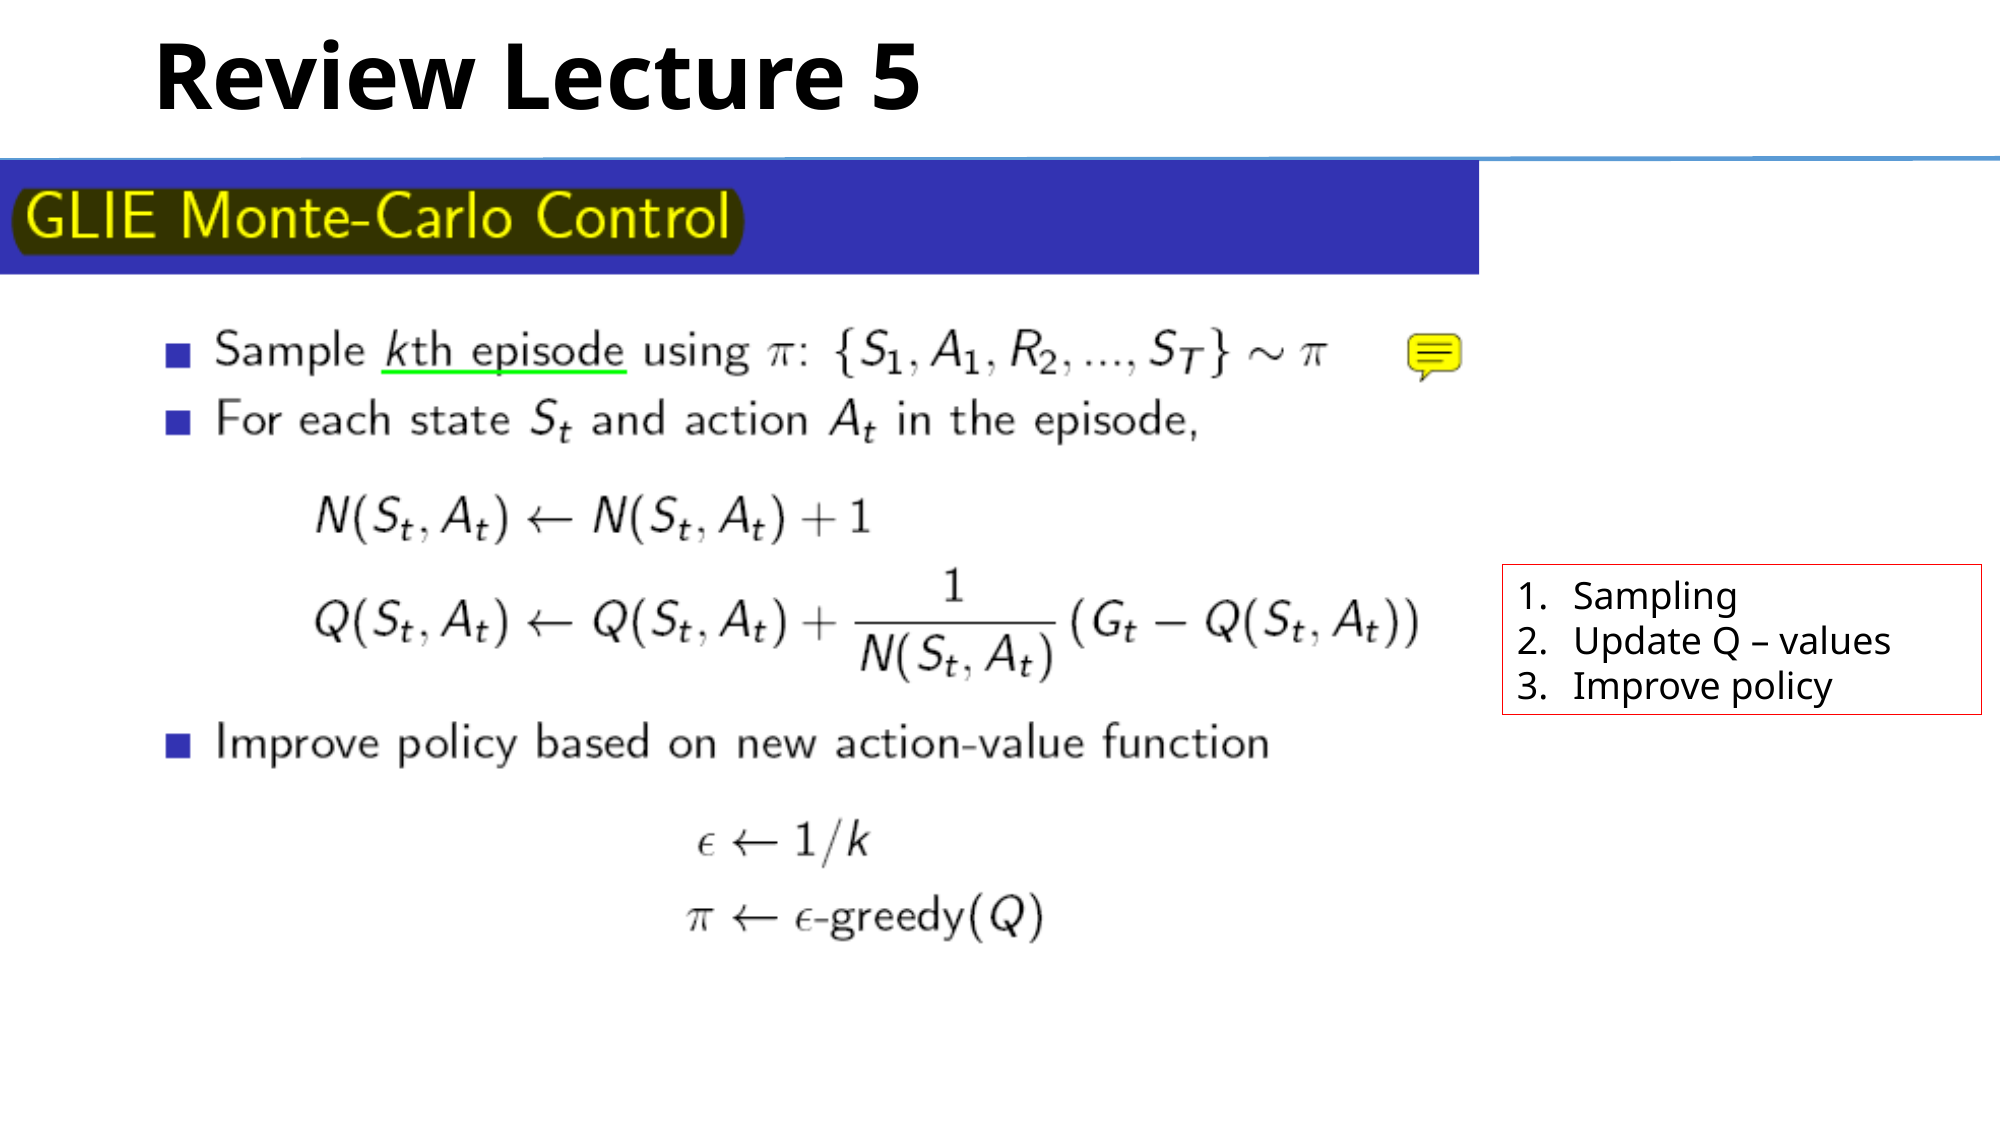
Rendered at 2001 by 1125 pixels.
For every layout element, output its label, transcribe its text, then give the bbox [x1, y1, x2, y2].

title Review Lecture 5 [137, 0, 1863, 157]
text_box Sampling Update Q – values Improve policy [1502, 564, 1982, 715]
picture [0, 160, 1480, 1001]
